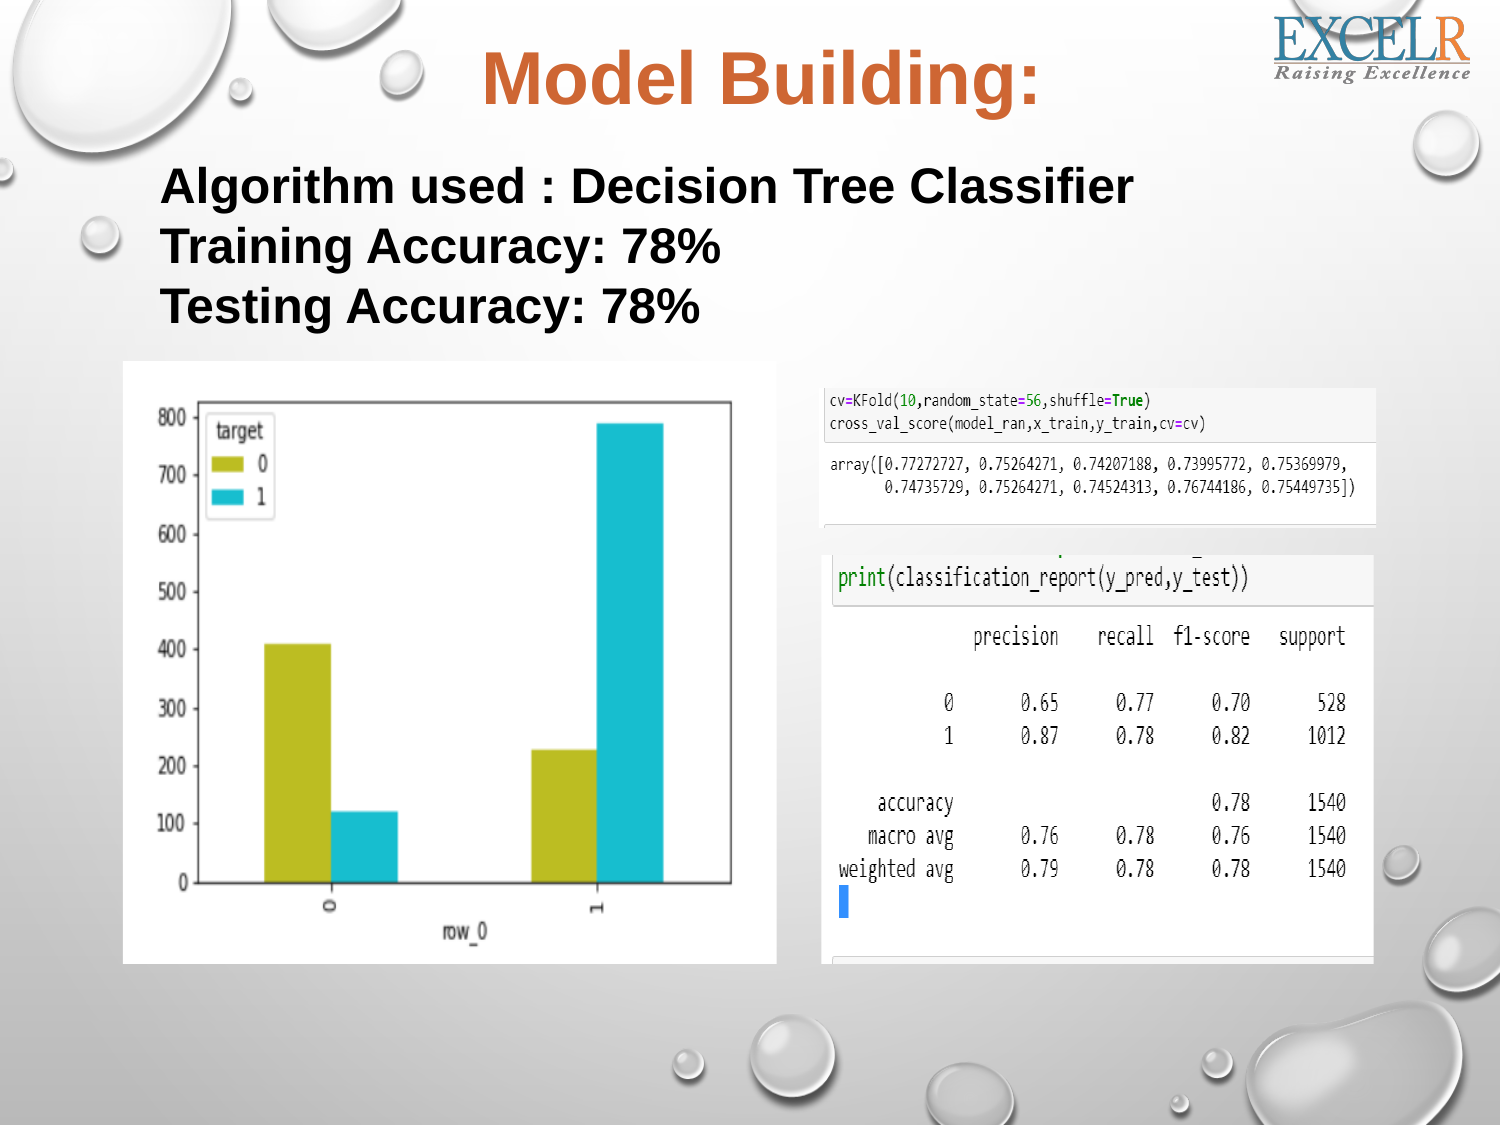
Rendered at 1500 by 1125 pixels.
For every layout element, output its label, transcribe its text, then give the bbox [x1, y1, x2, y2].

picture [0, 0, 1500, 1125]
text_box Model Building: [54, 21, 1470, 127]
text_box Algorithm used : Decision Tree Classifier Training Accuracy: 78% Testing Accuracy: 78% [144, 145, 1373, 376]
